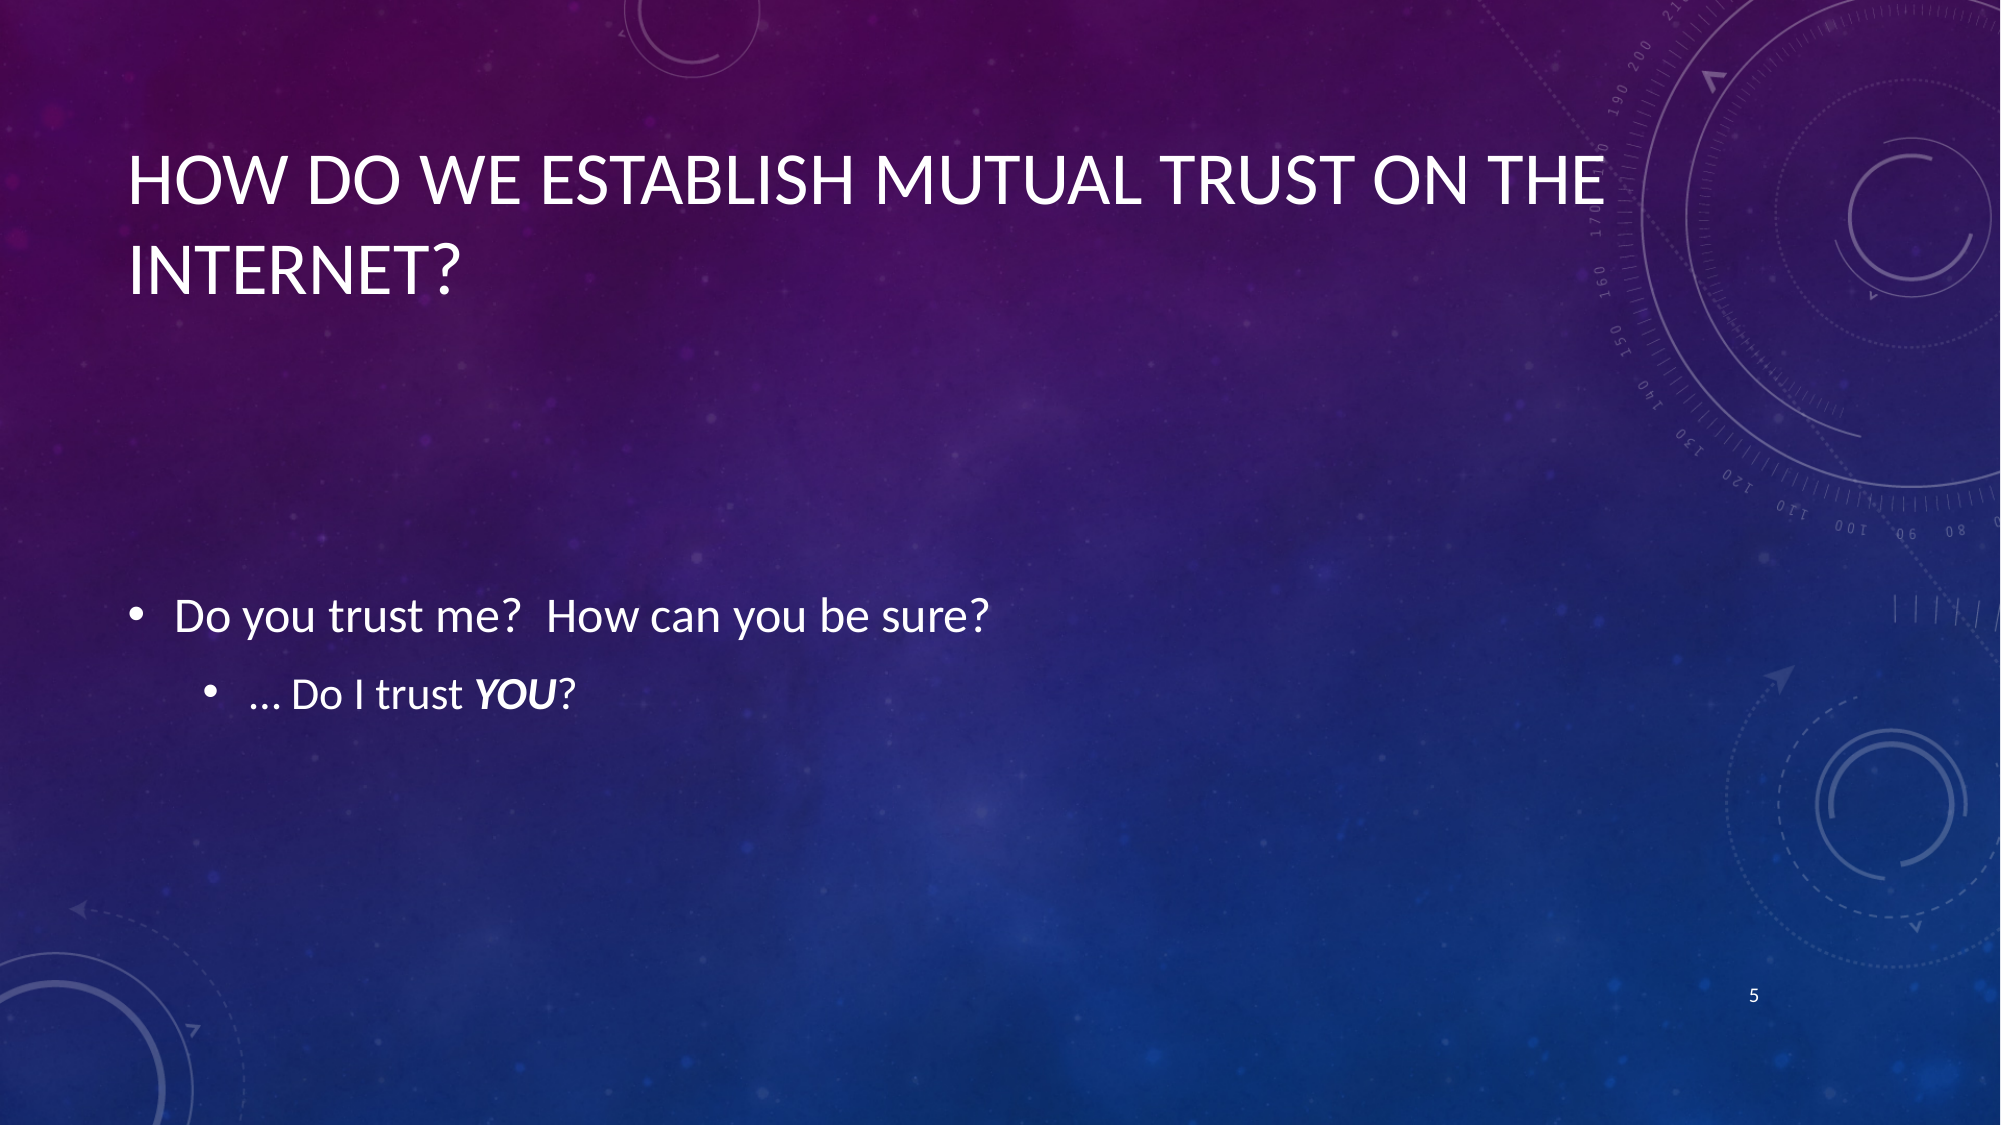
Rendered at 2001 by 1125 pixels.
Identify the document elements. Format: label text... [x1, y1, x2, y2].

picture [0, 0, 2001, 1125]
slide_number 5 [1684, 963, 1775, 1025]
list Do you trust me? How can you be sure? … Do I trust YOU? [112, 351, 1775, 950]
title HOW DO WE ESTABLISH MUTUAL TRUST ON THE INTERNET? [112, 99, 1775, 339]
